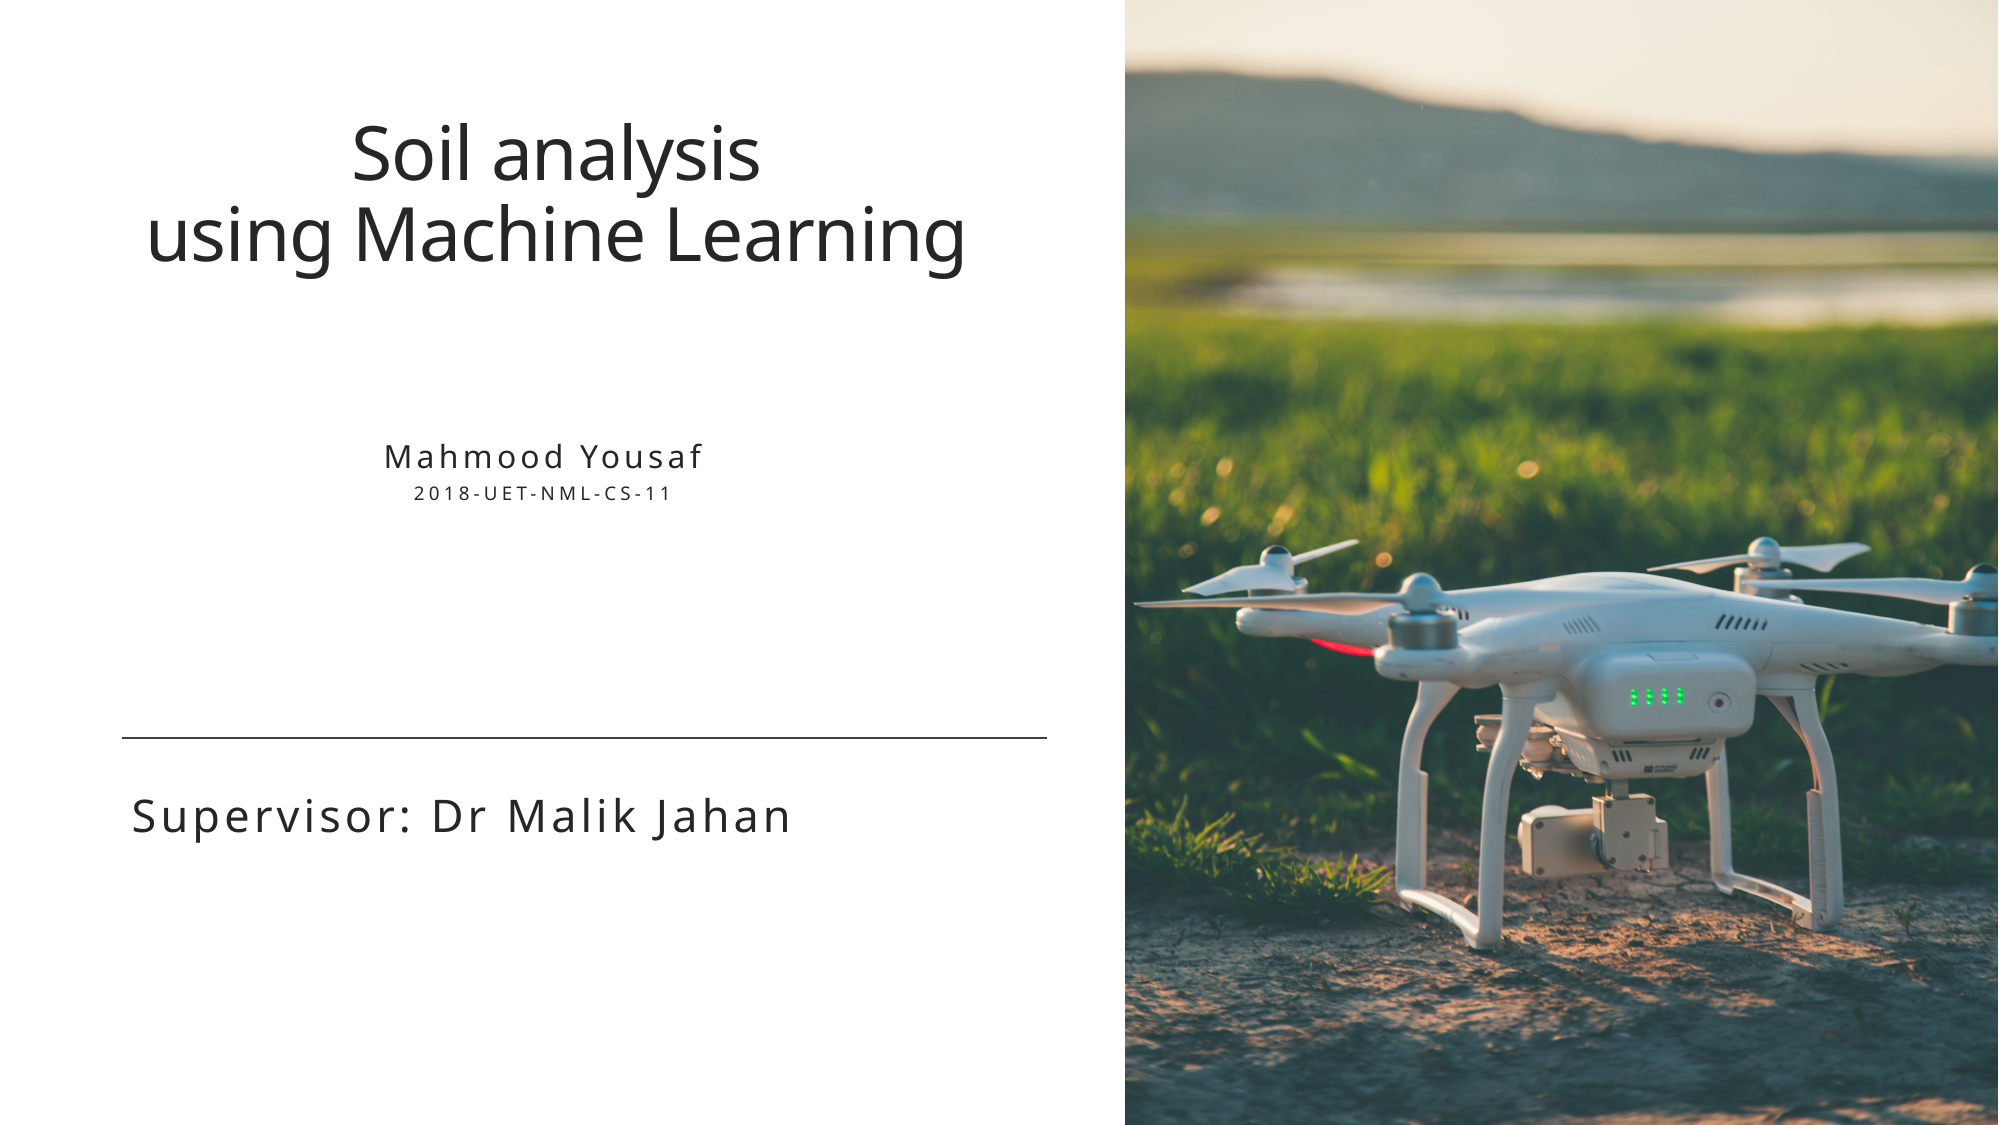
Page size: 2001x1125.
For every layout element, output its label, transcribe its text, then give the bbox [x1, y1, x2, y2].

text_box Mahmood Yousaf 2018-UET-NML-CS-11 [189, 425, 895, 514]
picture [1125, 0, 1999, 1125]
subtitle Supervisor: Dr Malik Jahan [116, 774, 822, 863]
text_box [0, 0, 1123, 1125]
title Soil analysis using Machine Learning [44, 83, 1071, 286]
